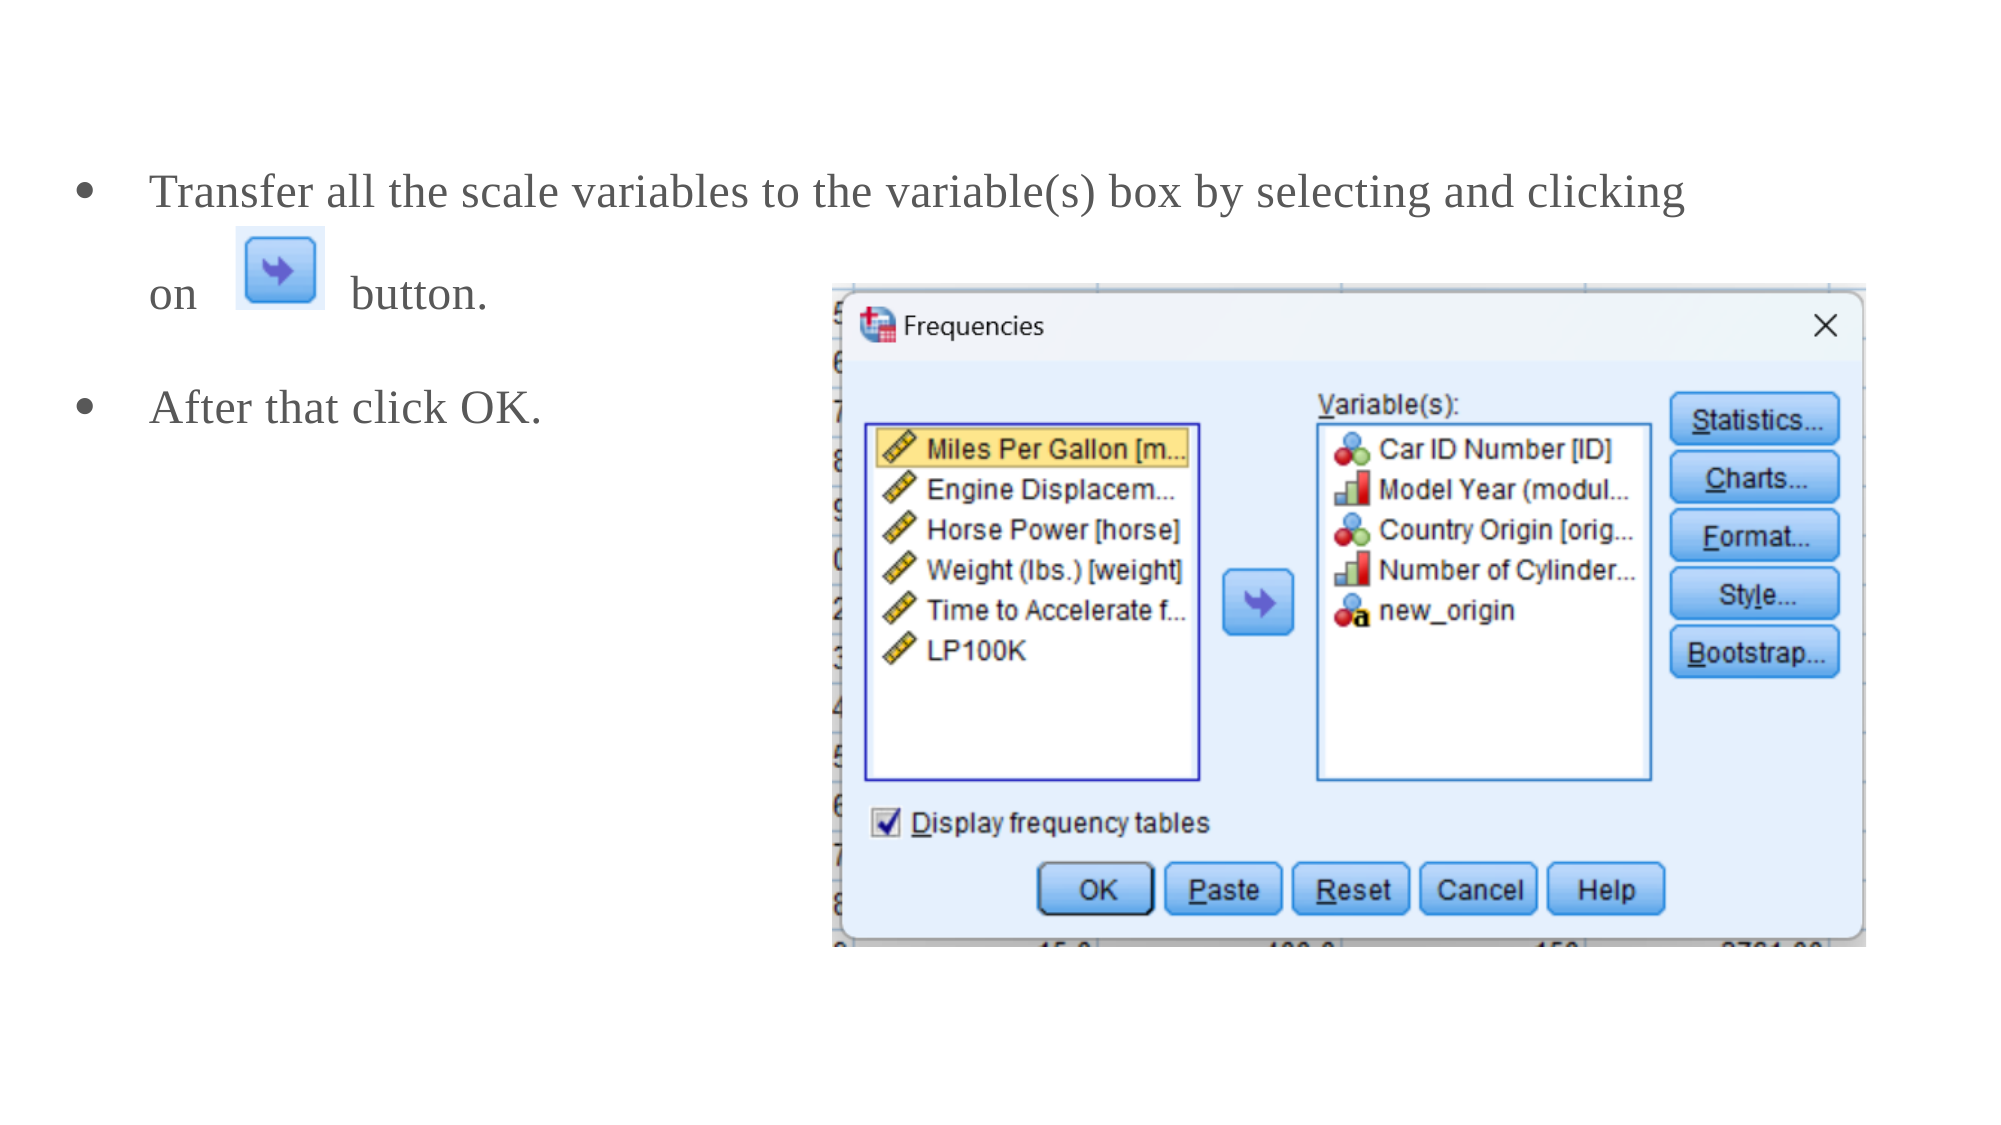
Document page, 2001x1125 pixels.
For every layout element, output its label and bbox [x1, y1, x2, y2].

picture [5, 159, 1956, 951]
